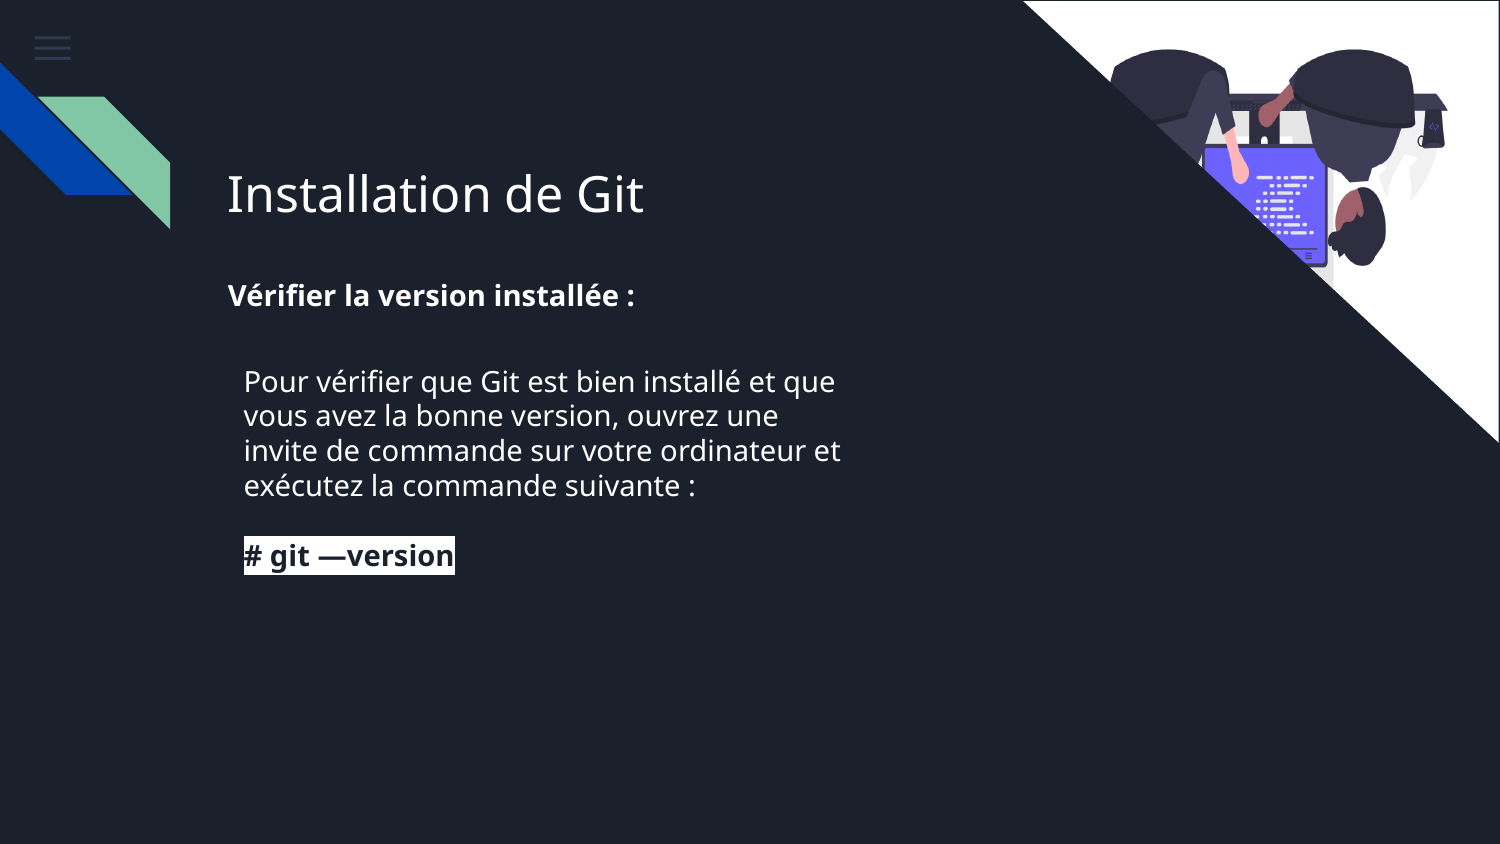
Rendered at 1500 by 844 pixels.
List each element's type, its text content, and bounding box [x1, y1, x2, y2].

title Installation de Git [212, 138, 1017, 237]
picture [1022, 0, 1499, 443]
list Vérifier la version installée : [212, 257, 1017, 328]
text_box Pour vérifier que Git est bien installé et que vous avez la bonne version, ouvrez une invite de commande sur votre ordinateur et exécutez la commande suivante : # git —version [228, 347, 858, 802]
